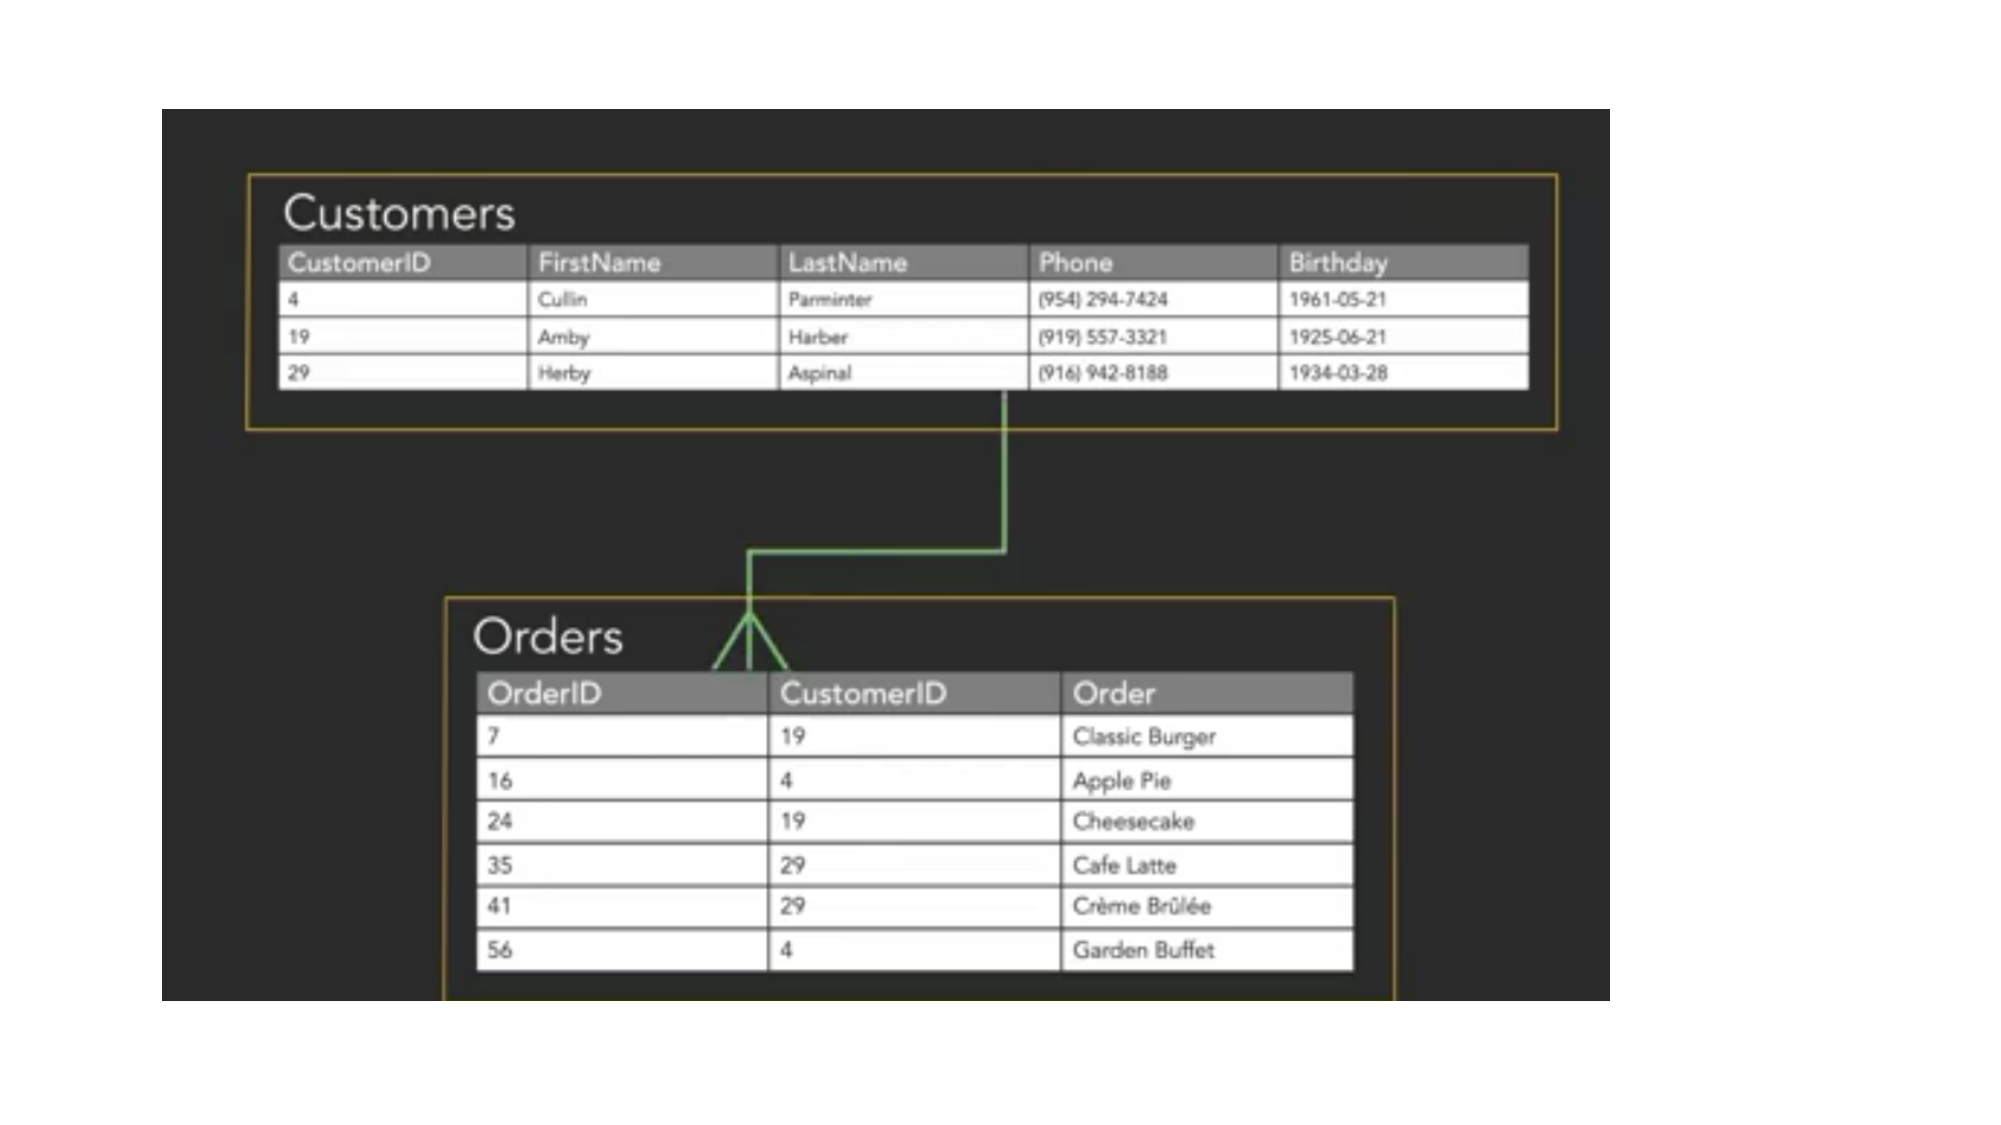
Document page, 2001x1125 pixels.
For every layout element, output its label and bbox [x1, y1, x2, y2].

list [162, 109, 1610, 1001]
